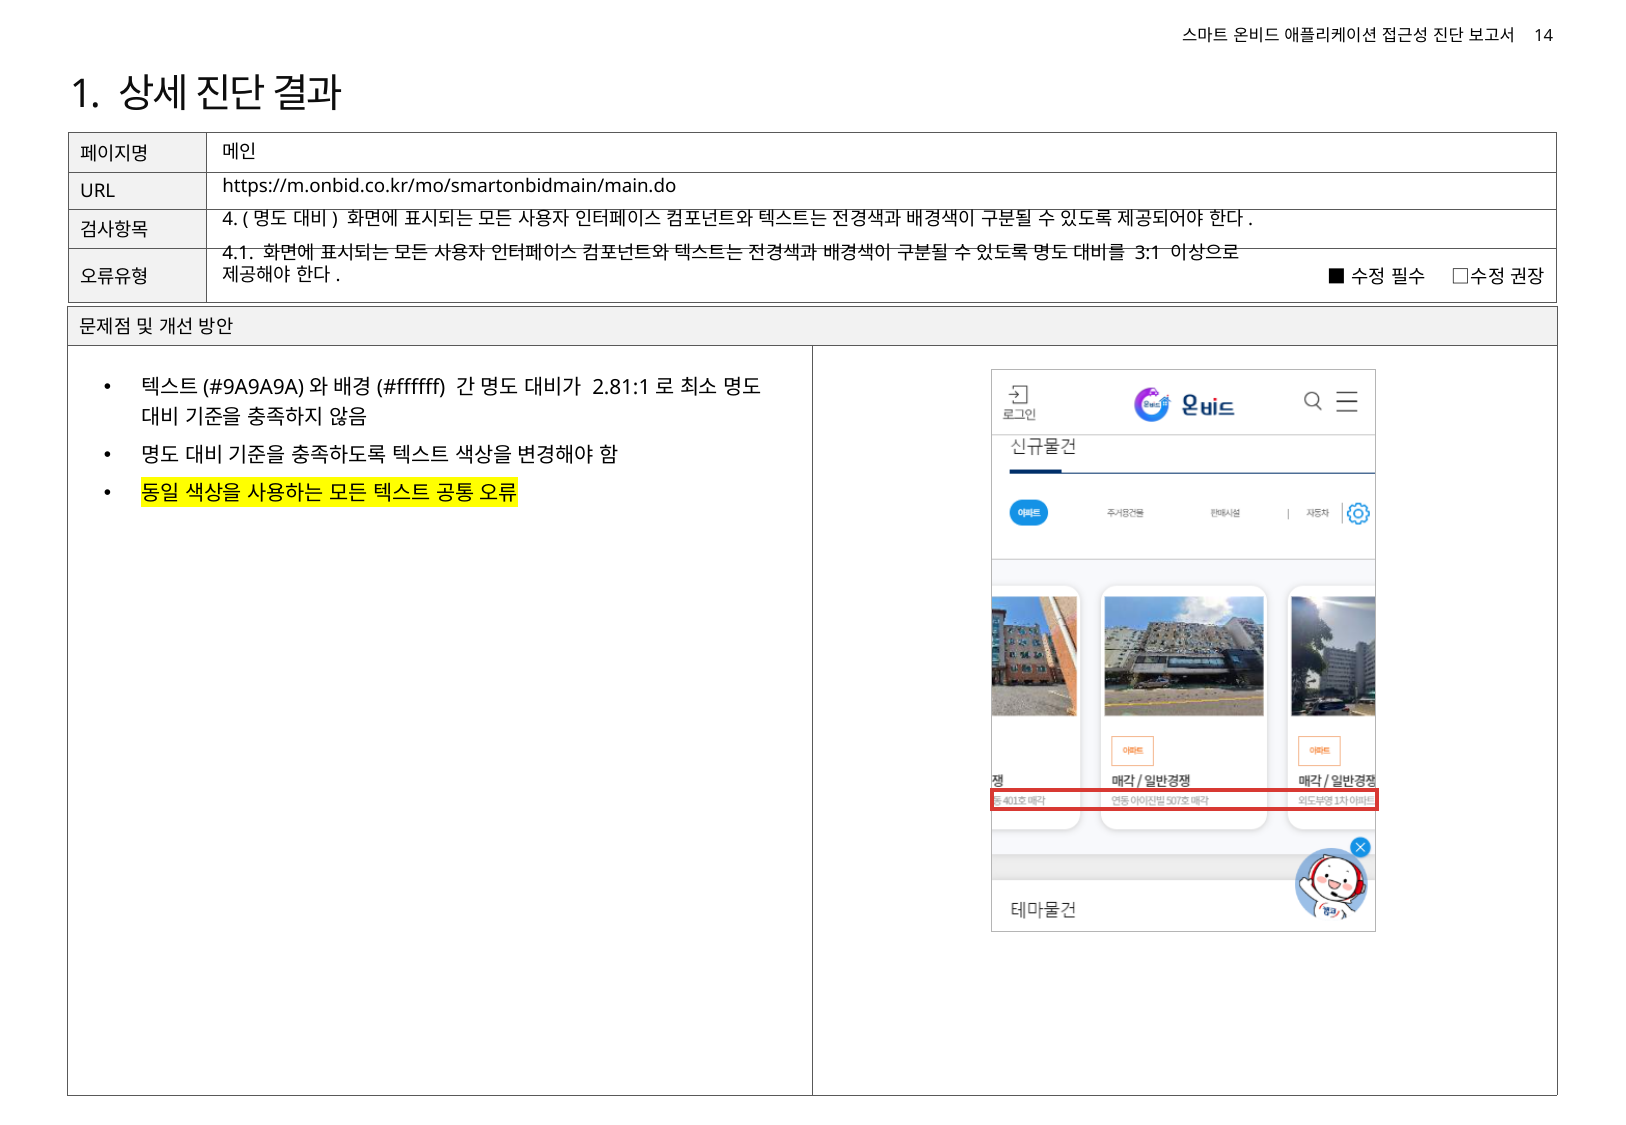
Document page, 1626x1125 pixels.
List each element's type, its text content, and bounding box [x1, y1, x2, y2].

list 메인 [207, 133, 1557, 167]
title 1. 상세 진단 결과 [69, 72, 1126, 117]
list 텍스트(#9A9A9A)와 배경(#ffffff) 간 명도 대비가 2.81:1로 최소 명도 대비 기준을 충족하지 않음 명도 대비 기준을 충족하도록 텍스트 색상을 변경해야 함 동일 색상을 사용하는 모든 텍스트 공통 오류 [103, 368, 778, 615]
list 4. (명도 대비) 화면에 표시되는 모든 사용자 인터페이스 컴포넌트와 텍스트는 전경색과 배경색이 구분될 수 있도록 제공되어야 한다. [207, 201, 1557, 236]
picture [991, 369, 1376, 932]
list 4.1. 화면에 표시되는 모든 사용자 인터페이스 컴포넌트와 텍스트는 전경색과 배경색이 구분될 수 있도록 명도 대비를 3:1 이상으로 제공해야 한다. [207, 235, 1293, 291]
list https://m.onbid.co.kr/mo/smartonbidmain/main.do [207, 167, 1557, 201]
